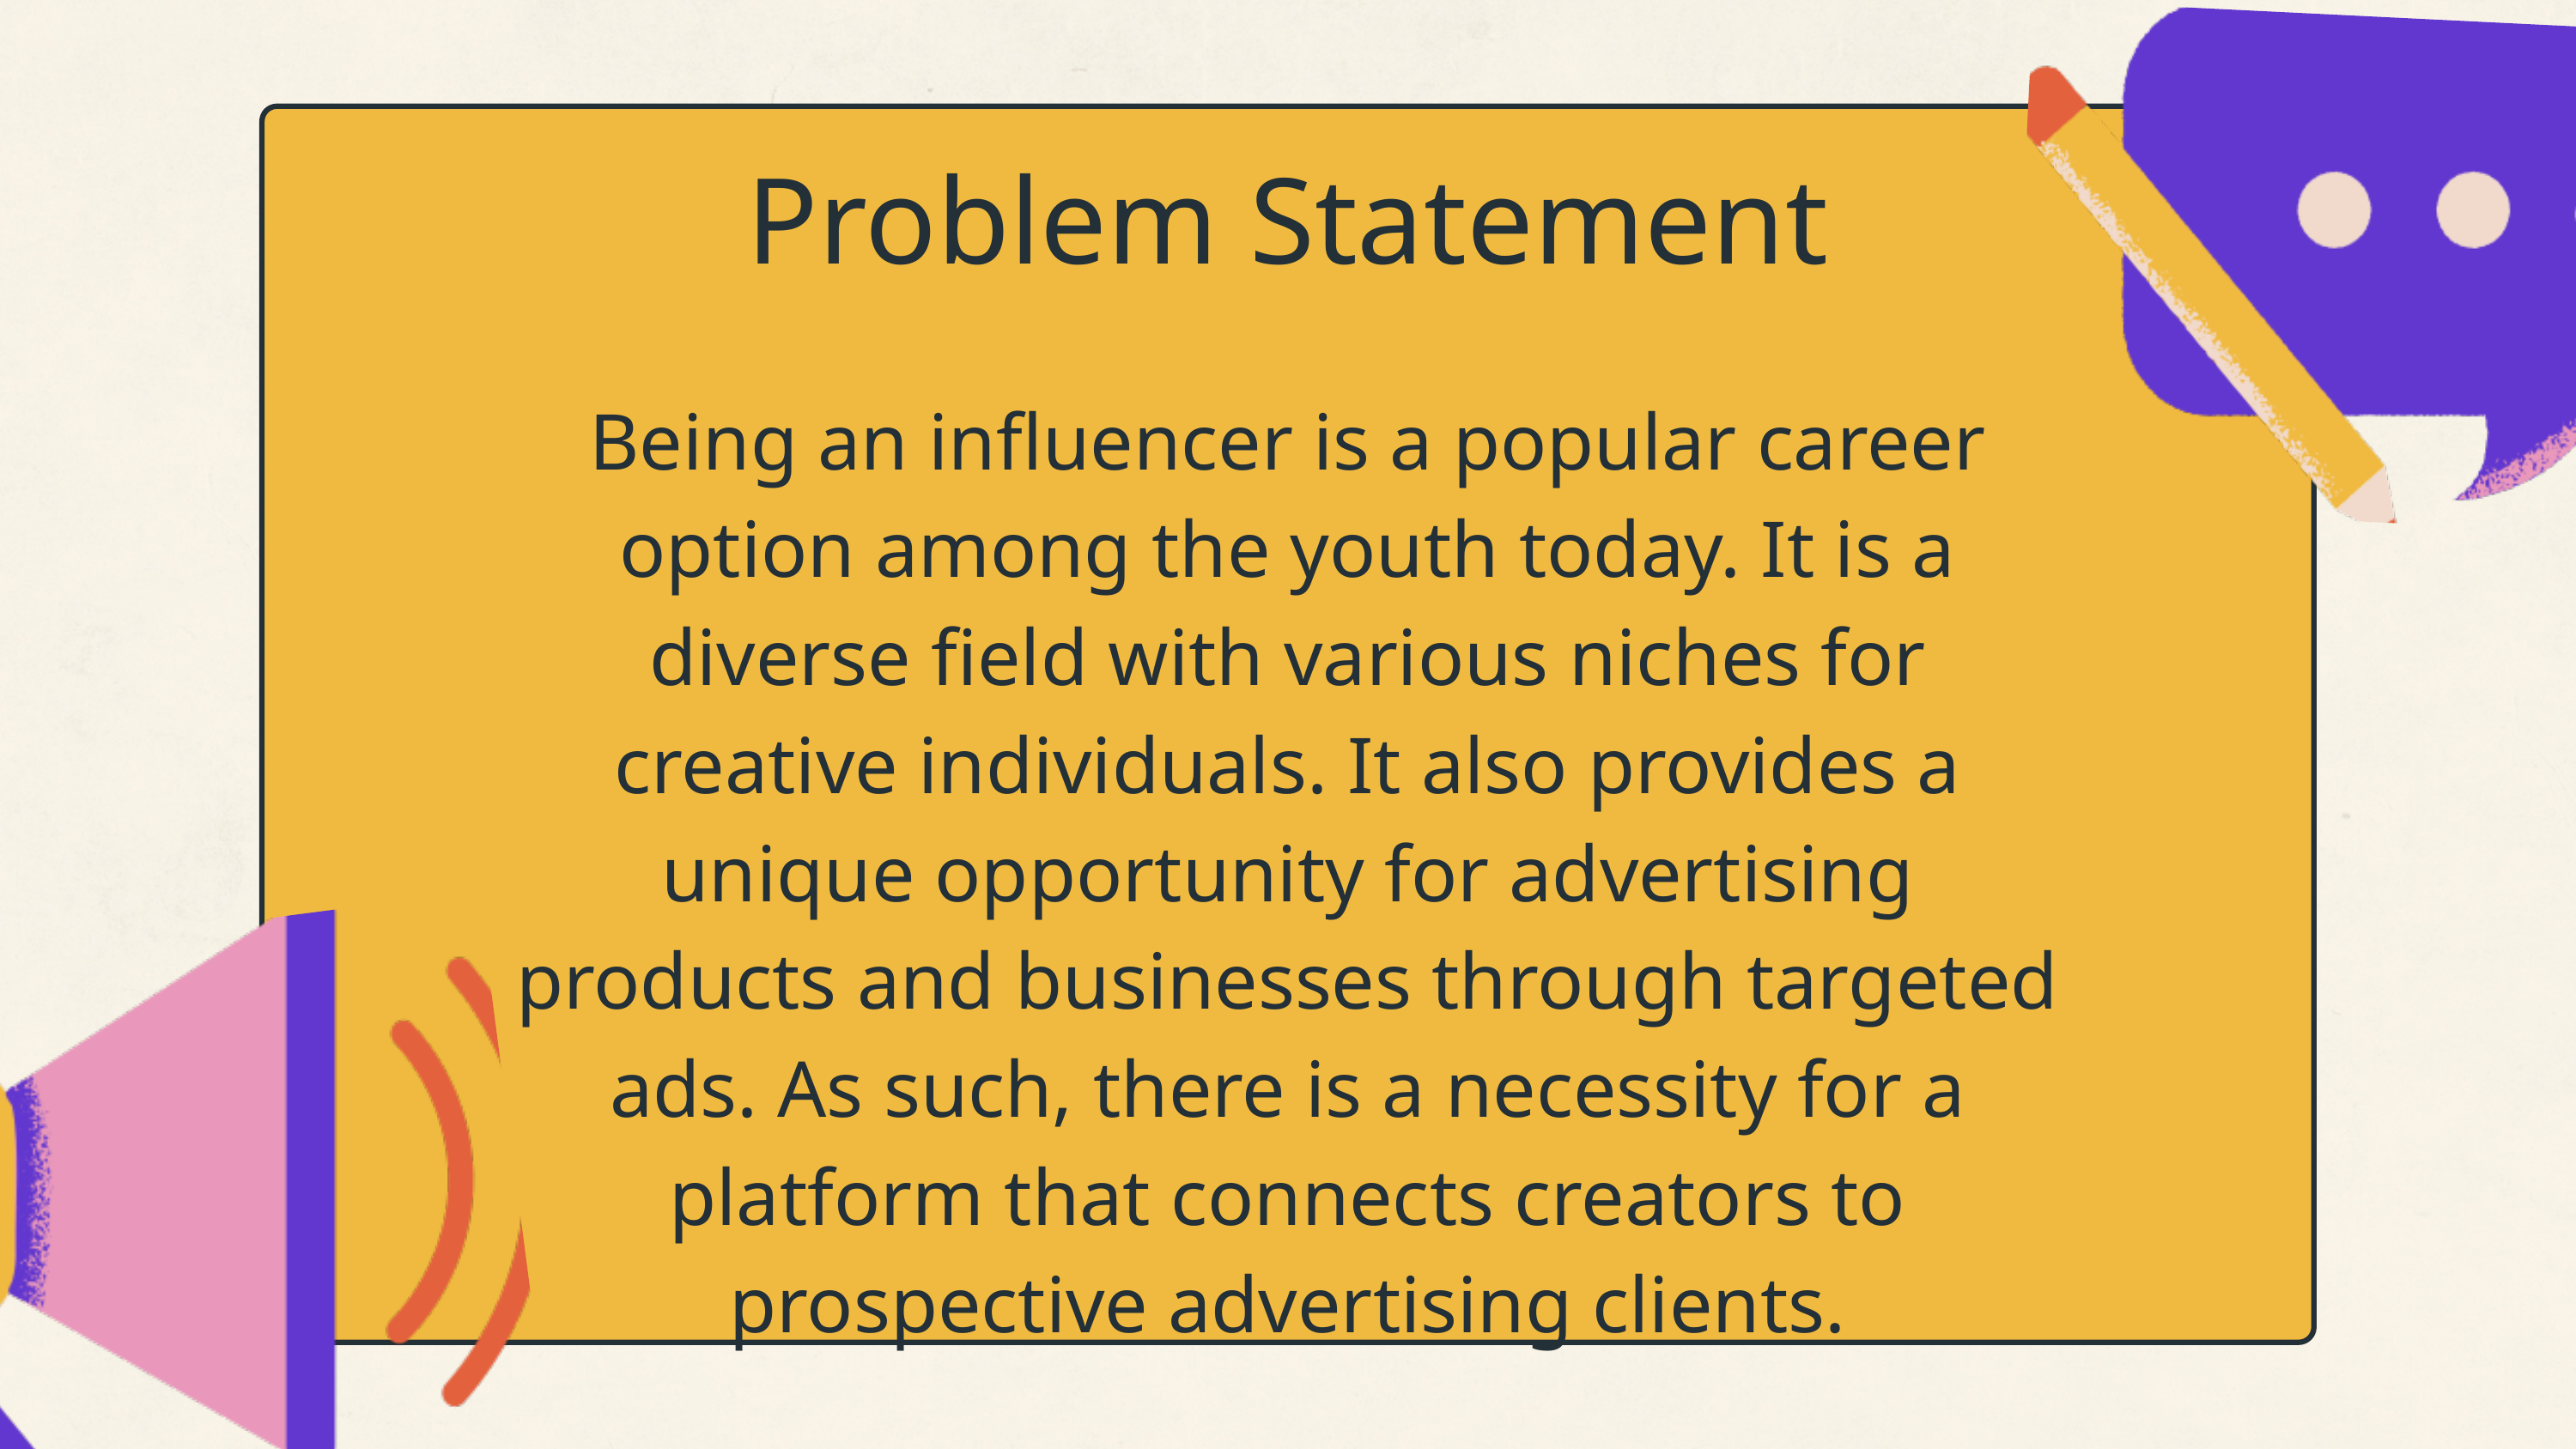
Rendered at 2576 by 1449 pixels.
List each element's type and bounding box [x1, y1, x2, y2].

text_box [2052, 0, 2576, 26]
text_box [261, 106, 2315, 1343]
text_box [0, 0, 2033, 953]
text_box [538, 520, 2576, 1449]
text_box [2028, 0, 2576, 532]
text_box [0, 919, 551, 1449]
